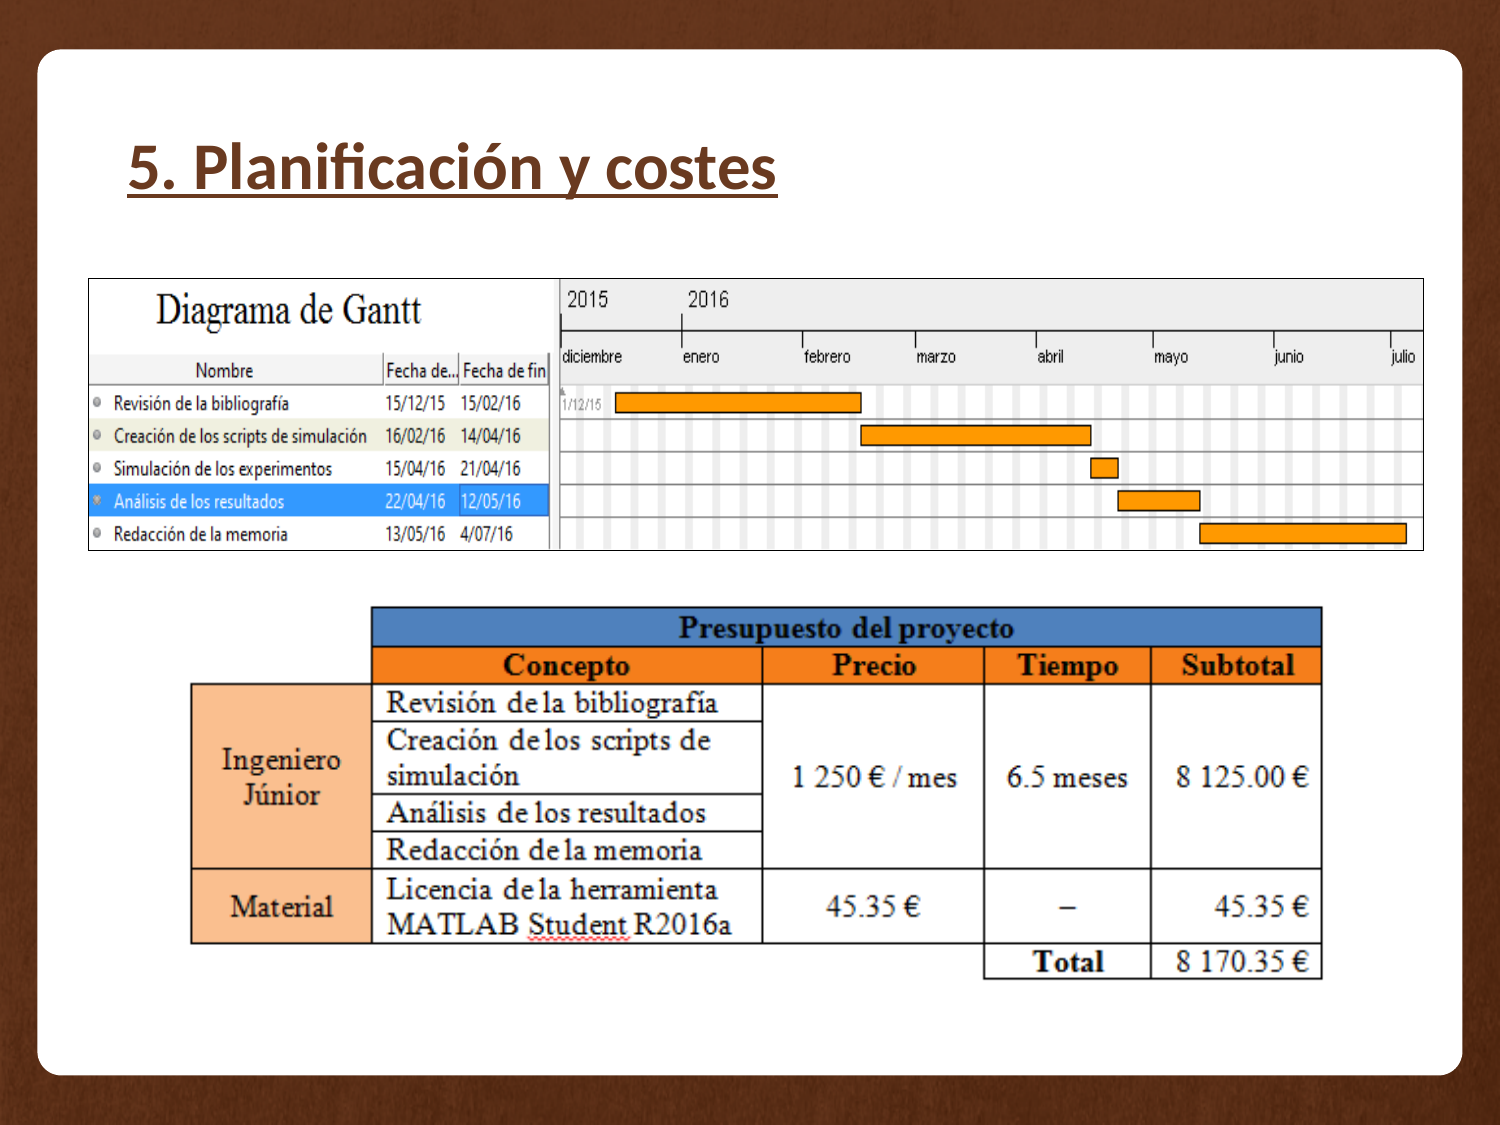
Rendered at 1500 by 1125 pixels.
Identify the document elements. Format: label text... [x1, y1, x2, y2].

picture [88, 278, 1424, 551]
picture [182, 601, 1329, 991]
title 5. Planificación y costes [112, 78, 1429, 211]
